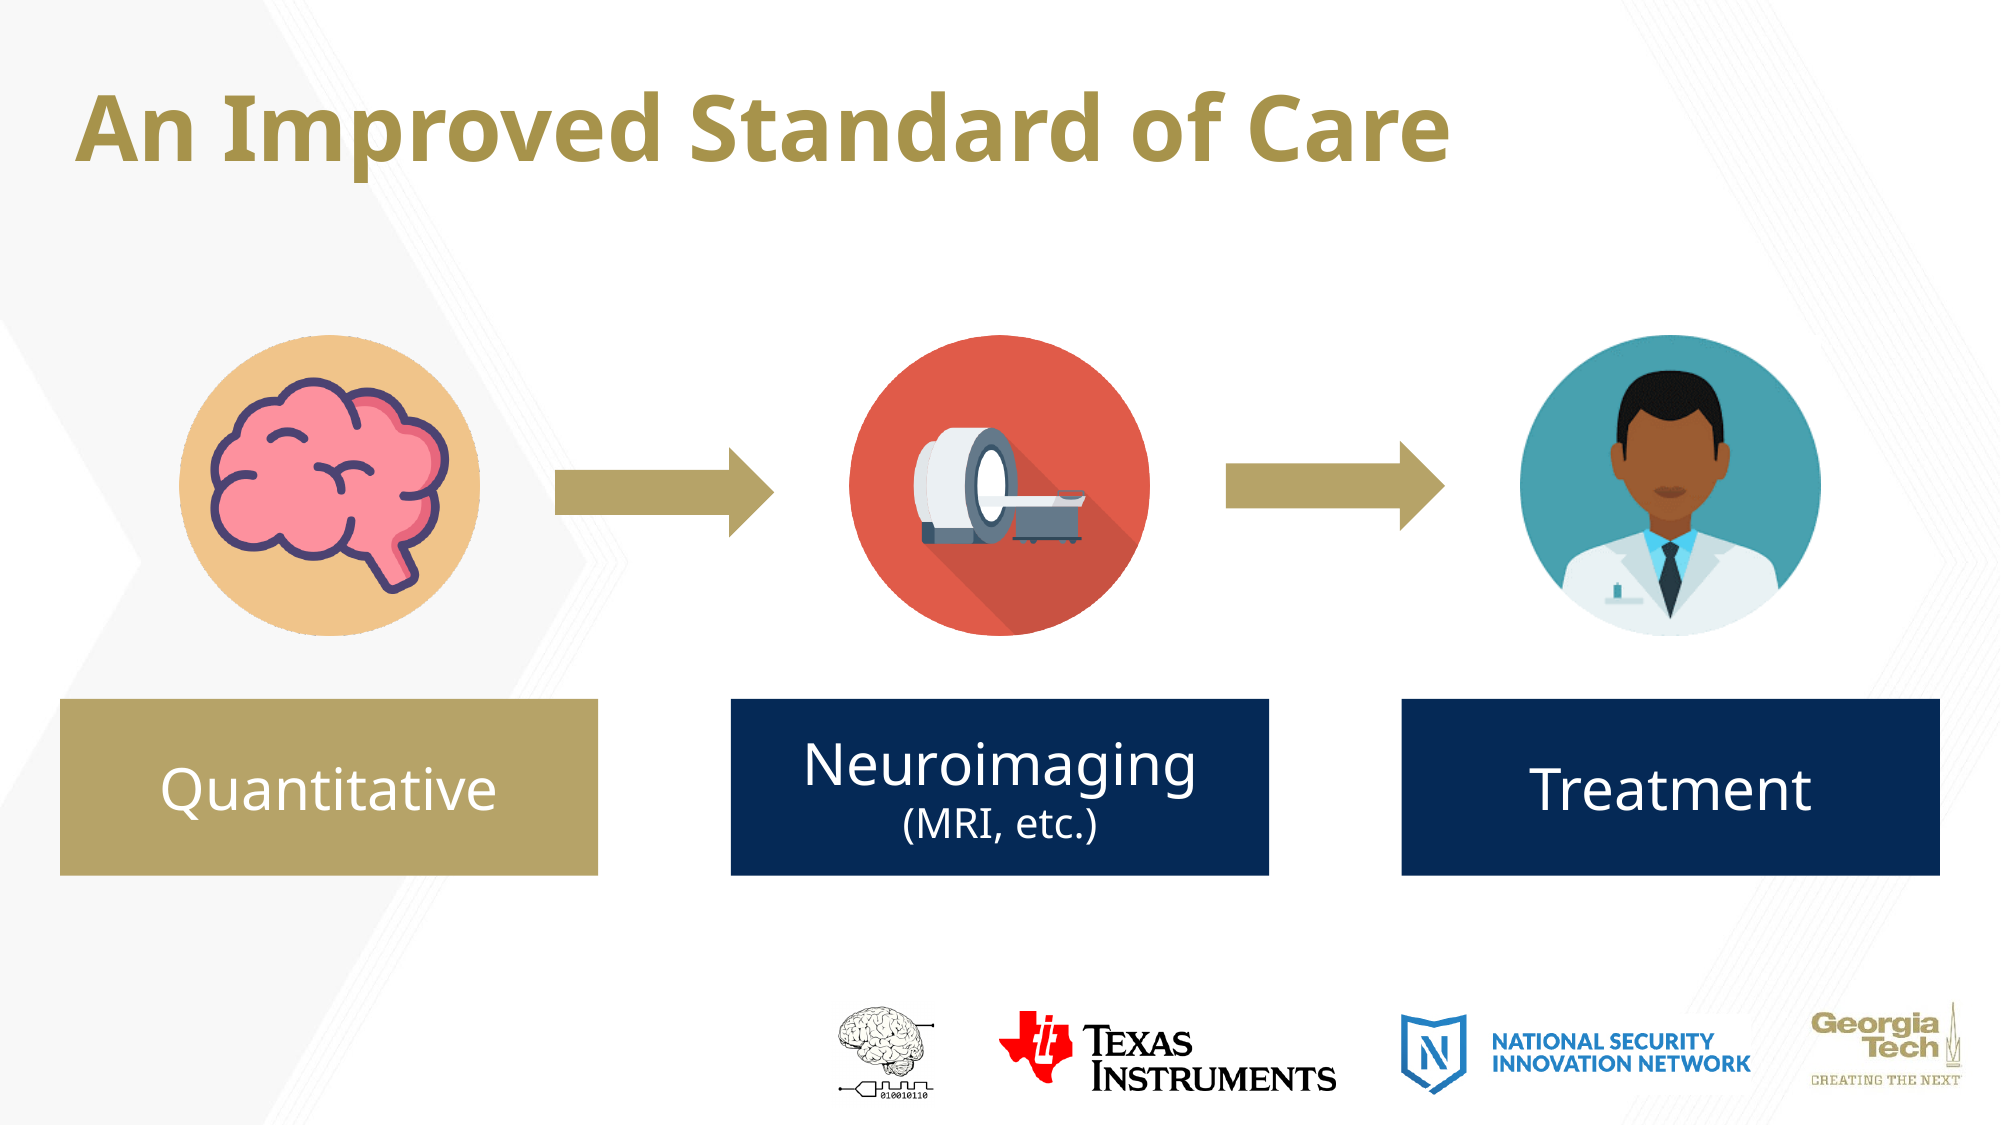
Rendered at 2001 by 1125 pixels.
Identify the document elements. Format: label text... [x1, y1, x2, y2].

text_box Neuroimaging (MRI, etc.) [730, 698, 1270, 876]
text_box Quantitative [60, 698, 599, 876]
picture [0, 0, 2001, 1125]
title An Improved Standard of Care [60, 48, 1936, 216]
text_box [1225, 440, 1446, 531]
text_box [555, 447, 775, 538]
text_box Treatment [1401, 698, 1940, 876]
